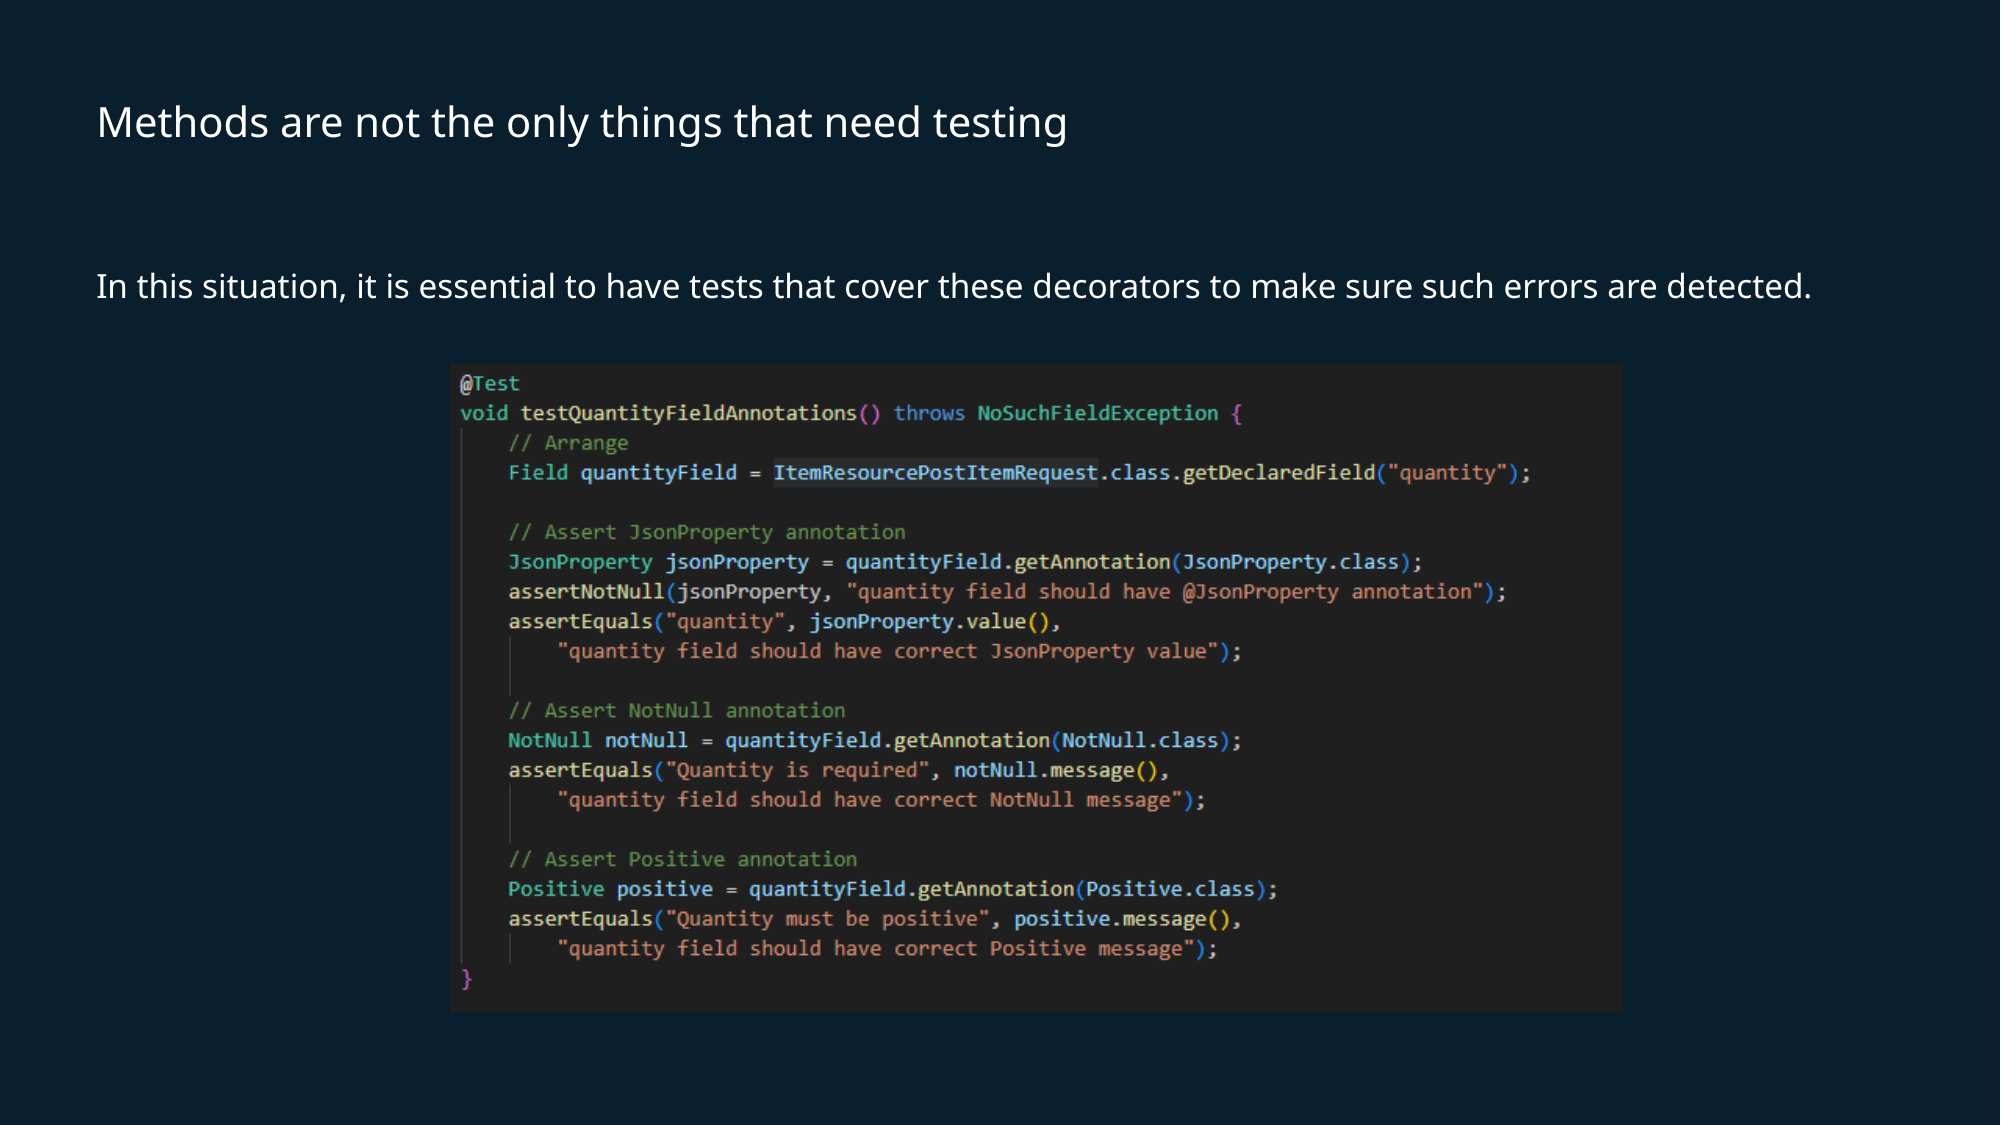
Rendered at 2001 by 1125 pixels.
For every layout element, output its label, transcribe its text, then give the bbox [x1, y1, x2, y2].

picture [449, 364, 1623, 1013]
title Methods are not the only things that need testing [96, 96, 1441, 147]
list In this situation, it is essential to have tests that cover these decorators to make sure such errors are detected. [96, 264, 1977, 306]
